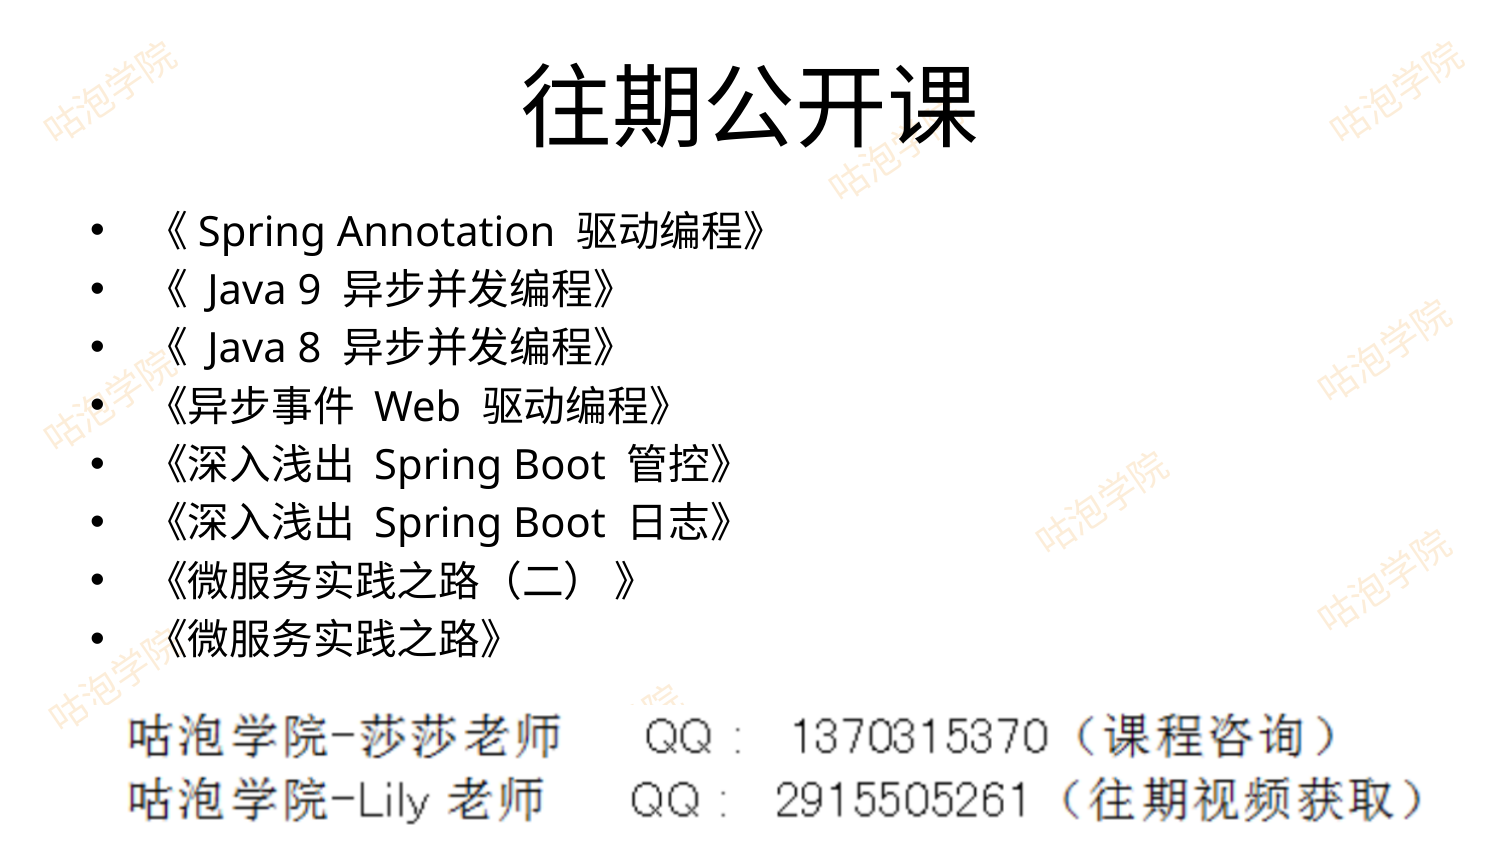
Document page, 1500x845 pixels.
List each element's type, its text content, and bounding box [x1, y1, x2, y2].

title 往期公开课 [75, 33, 1425, 175]
picture [88, 705, 1459, 830]
list 《Spring Annotation 驱动编程》 《 Java 9 异步并发编程》 《 Java 8 异步并发编程》 《异步事件 Web 驱动编程》 《深入浅出 Spring Boot 管控》 《深入浅出 Spring Boot 日志》 《微服务实践之路（二） 》 《微服务实践之路》 [75, 196, 1425, 754]
